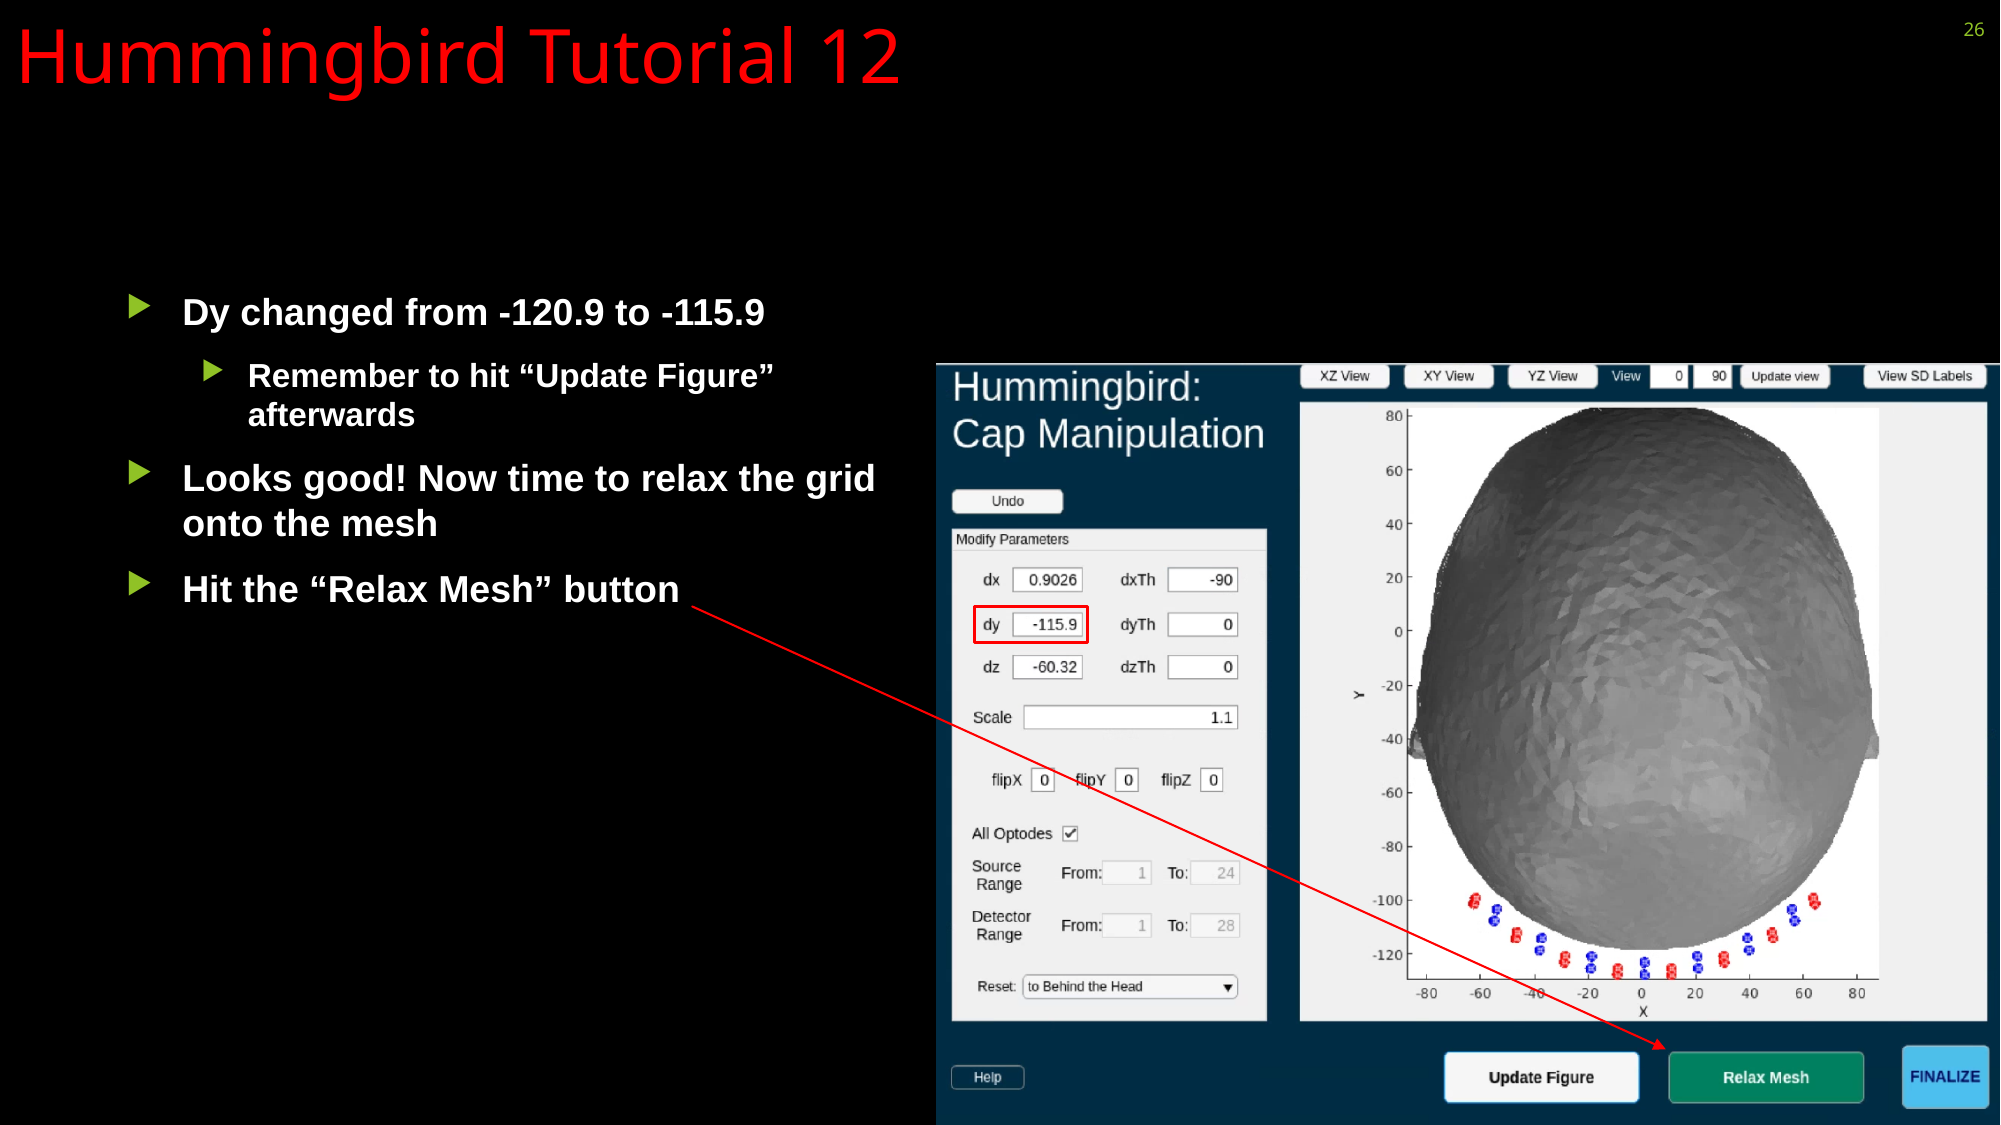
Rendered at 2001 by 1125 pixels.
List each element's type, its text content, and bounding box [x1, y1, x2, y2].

title Hummingbird Tutorial 12 [0, 0, 1872, 218]
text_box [691, 605, 1667, 1050]
list Dy changed from -120.9 to -115.9 Remember to hit “Update Figure” afterwards Looks good! Now time to relax the grid onto the mesh Hit the “Relax Mesh” button [111, 280, 937, 723]
picture [935, 362, 2000, 1125]
slide_number 26 [1887, 0, 2000, 60]
